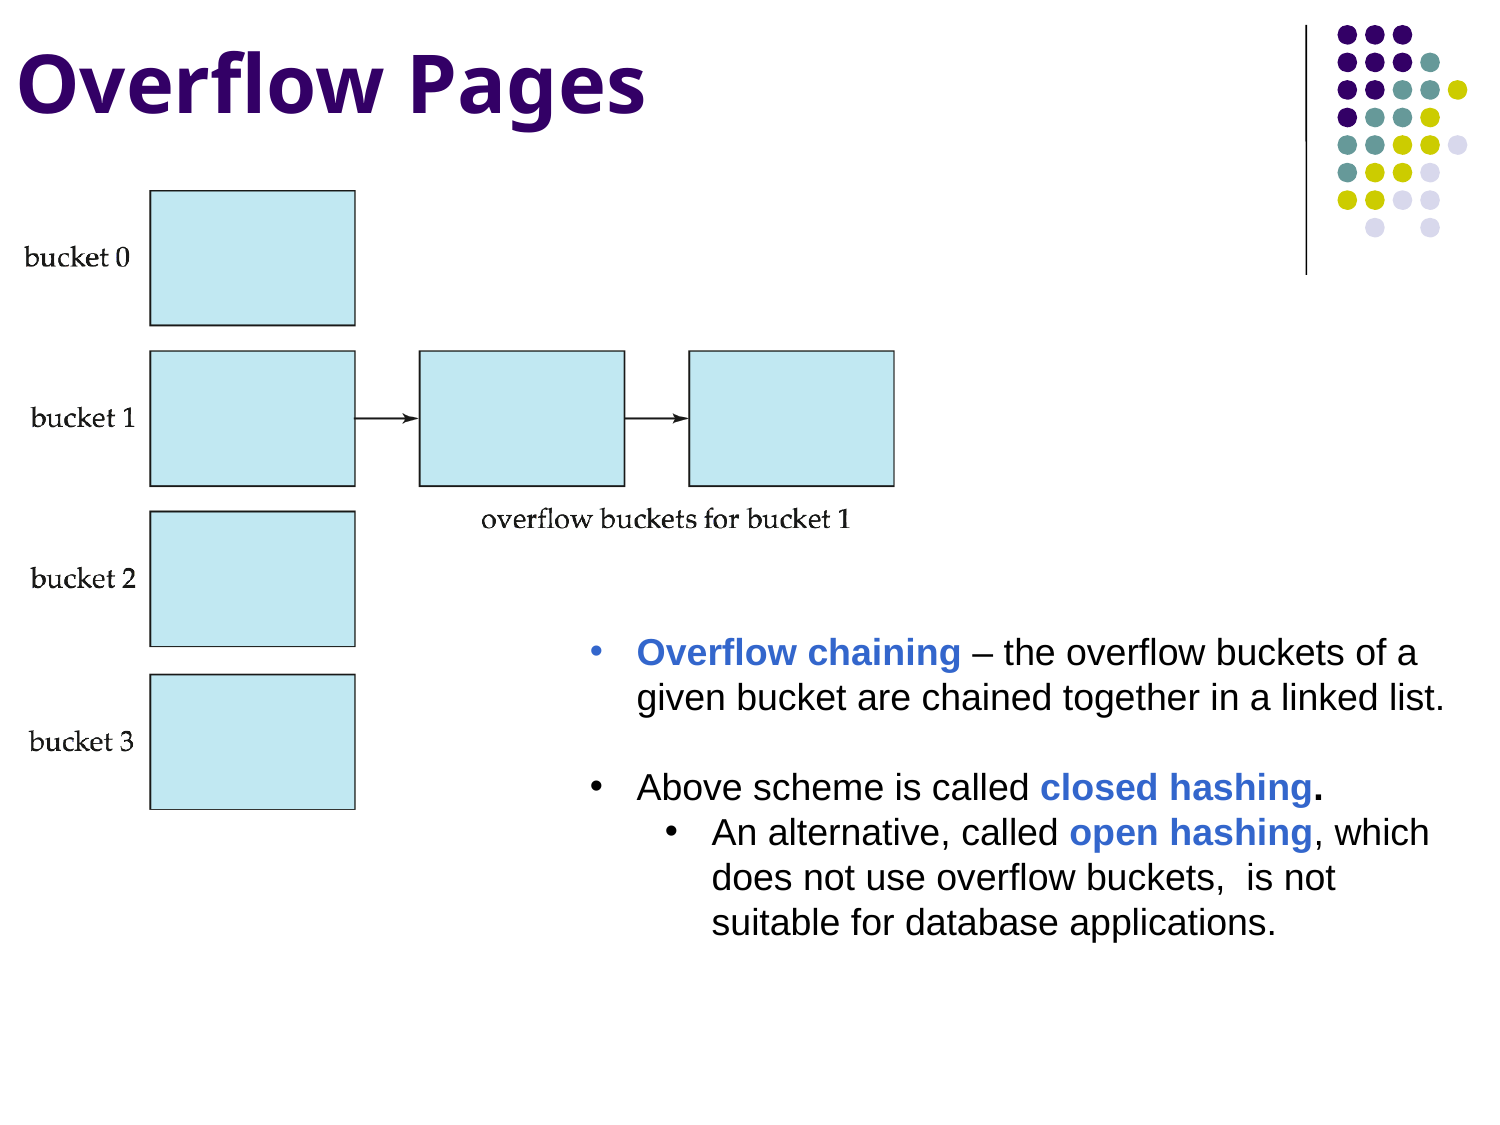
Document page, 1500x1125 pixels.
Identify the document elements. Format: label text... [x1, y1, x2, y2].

text_box Overflow chaining – the overflow buckets of a given bucket are chained together in a linked list. Above scheme is called closed hashing. An alternative, called open hashing, which does not use overflow buckets, is not suitable for database applications. [574, 620, 1475, 951]
picture [24, 187, 896, 811]
title Overflow Pages [0, 24, 1238, 138]
